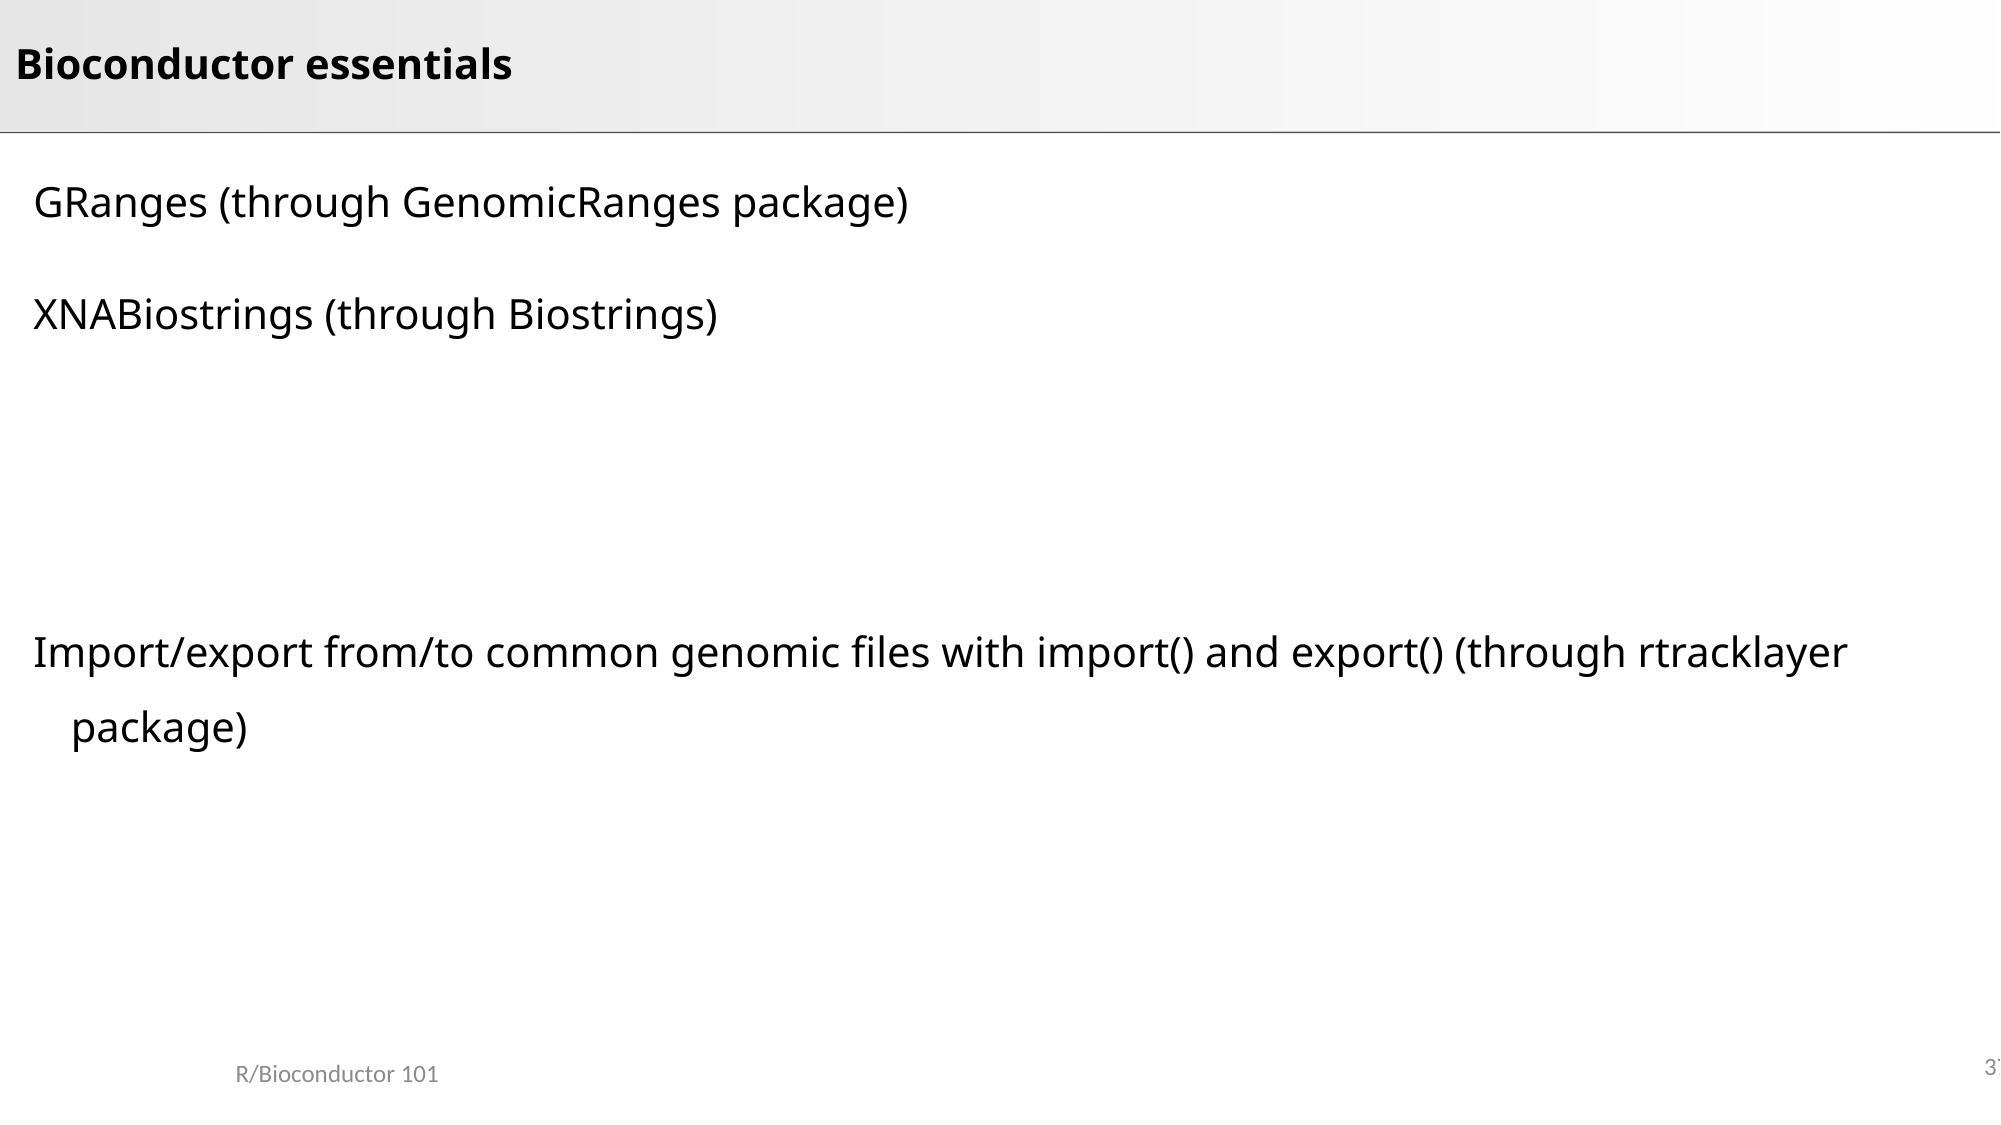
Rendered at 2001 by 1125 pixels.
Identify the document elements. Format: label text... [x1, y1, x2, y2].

slide_number 37 [1574, 946, 2000, 1125]
list GRanges (through GenomicRanges package) XNABiostrings (through Biostrings) Import/export from/to common genomic files with import() and export() (through rtracklayer package) [18, 143, 1975, 1049]
title Bioconductor essentials [0, 0, 2000, 132]
footer R/Bioconductor 101 [0, 1042, 675, 1103]
